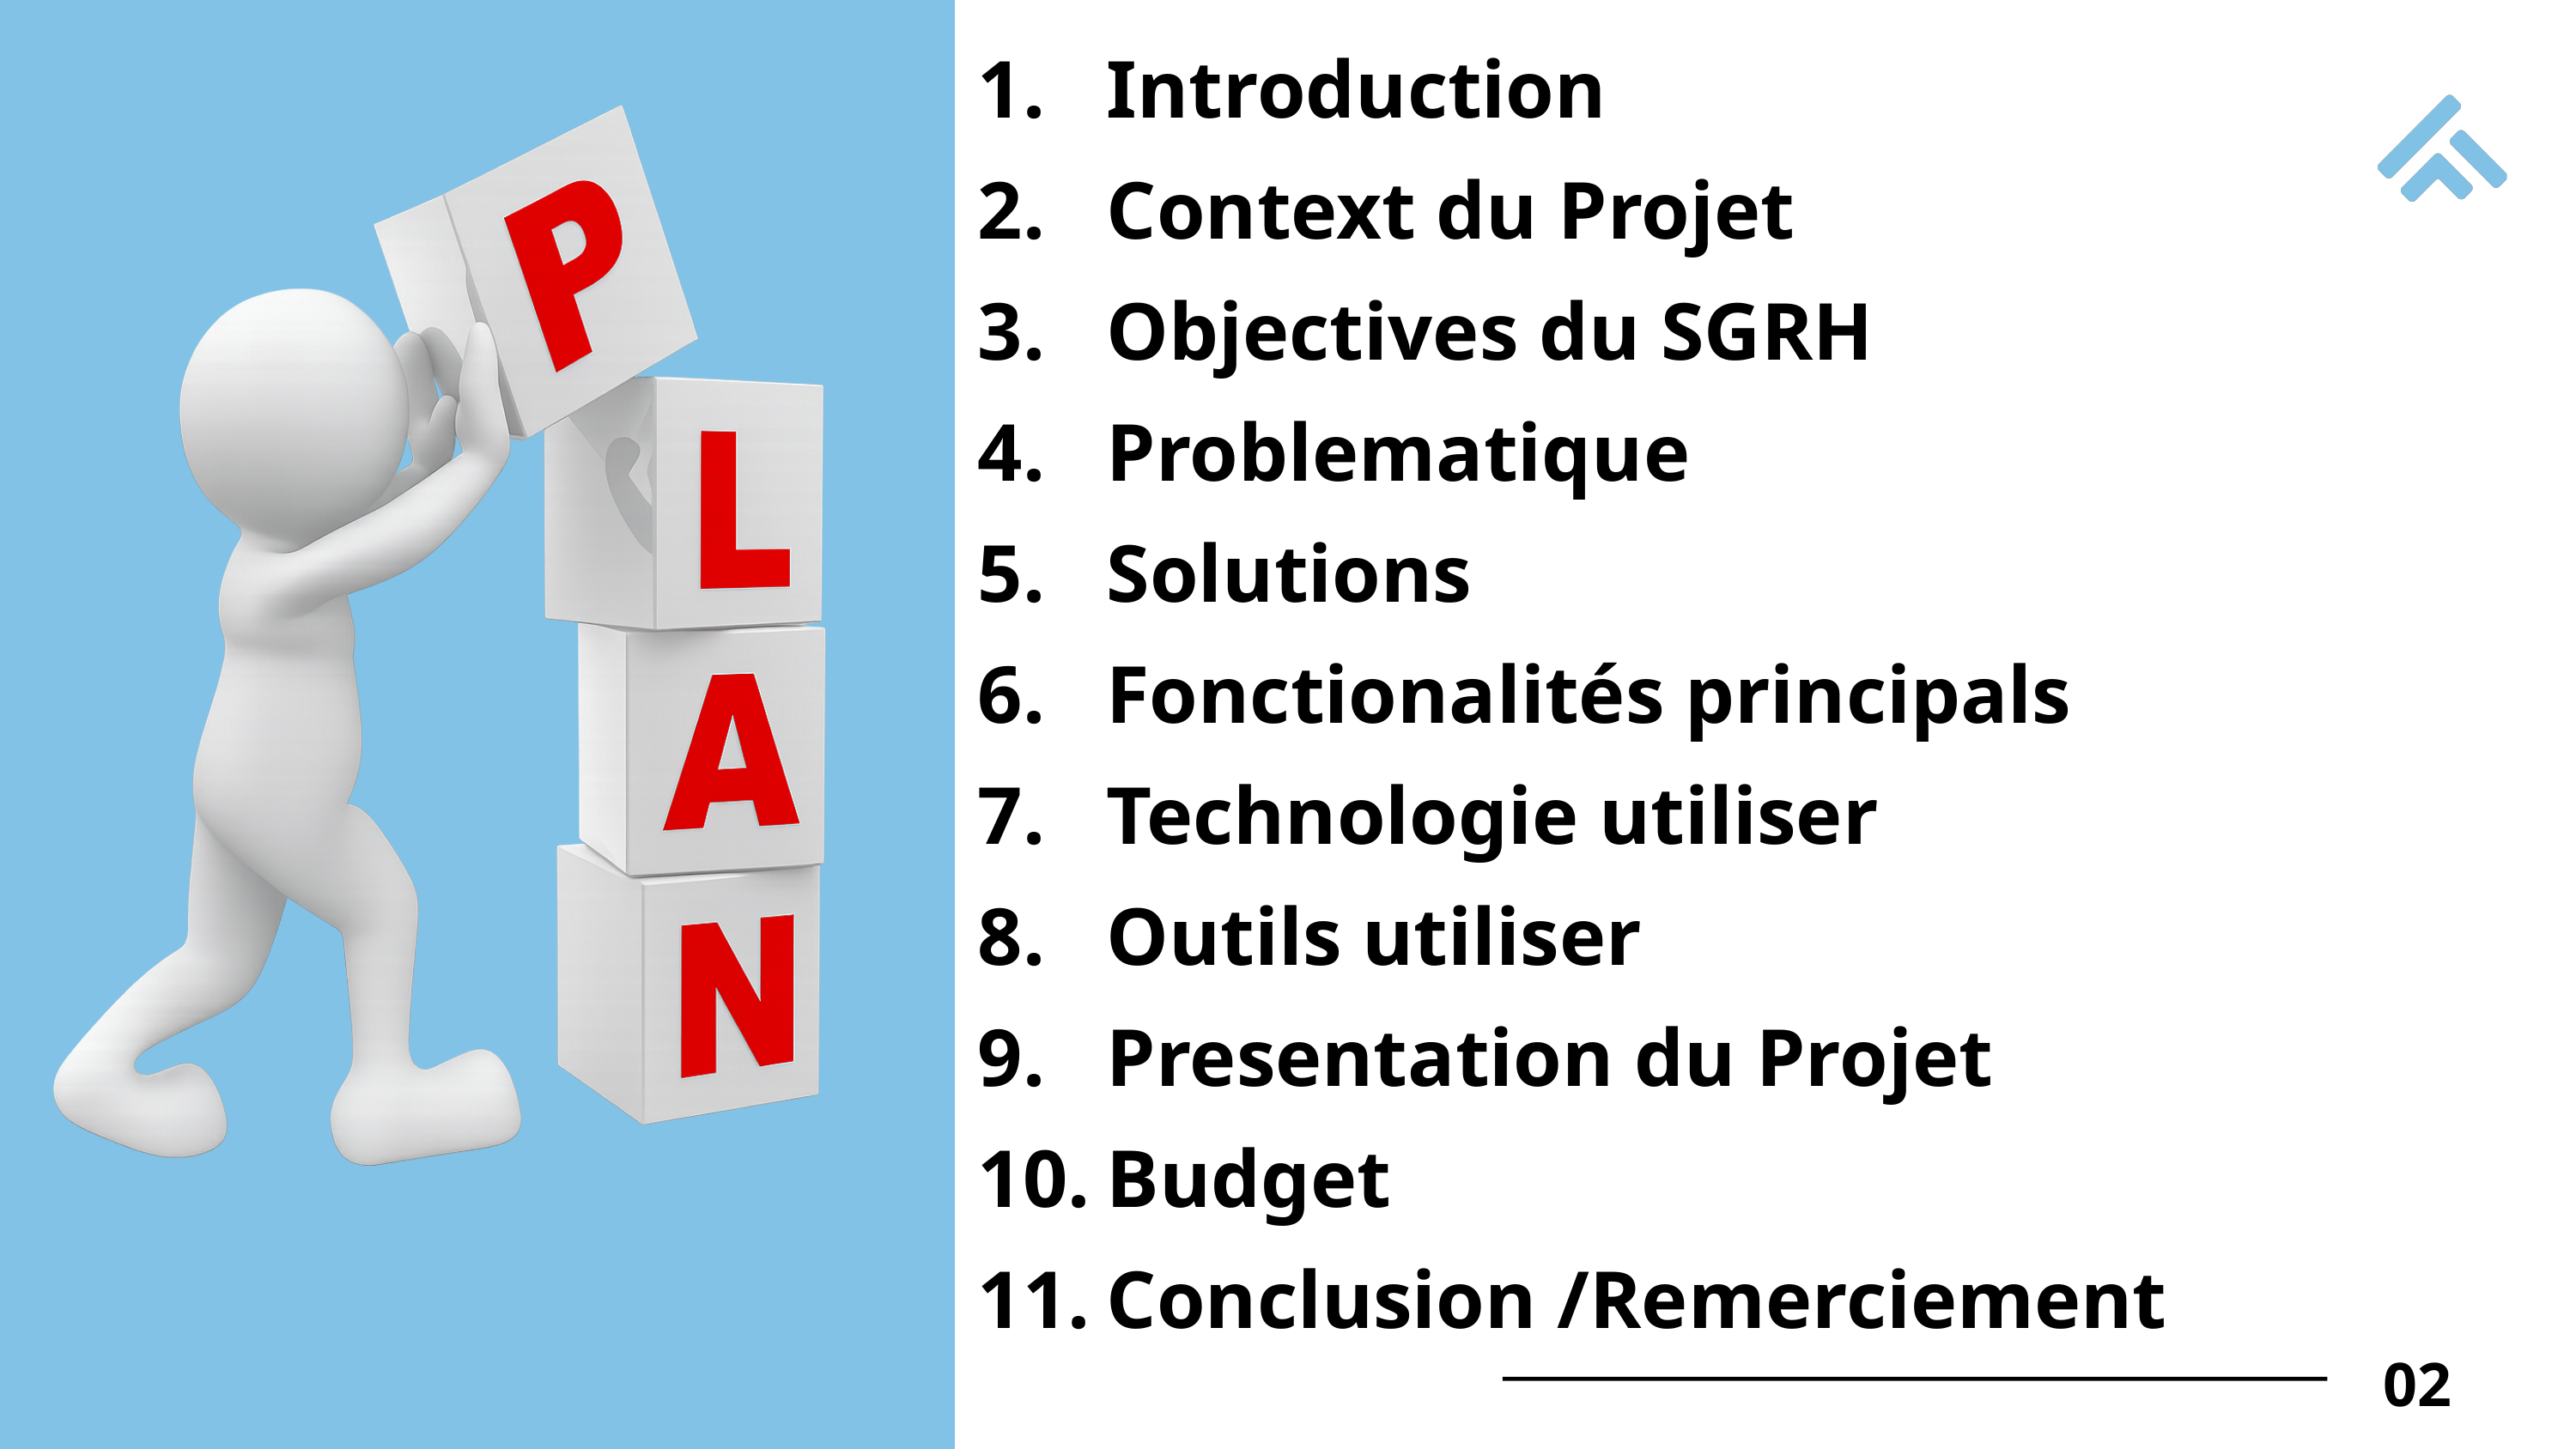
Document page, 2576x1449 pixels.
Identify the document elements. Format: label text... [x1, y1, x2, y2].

text_box Introduction Context du Projet Objectives du SGRH Problematique Solutions Fonctionalités principals Technologie utiliser Outils utiliser Presentation du Projet Budget Conclusion /Remerciement [977, 13, 2418, 1344]
text_box [2418, 94, 2507, 202]
picture [51, 29, 956, 1419]
text_box 02 [2328, 1334, 2507, 1419]
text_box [0, 0, 956, 1449]
